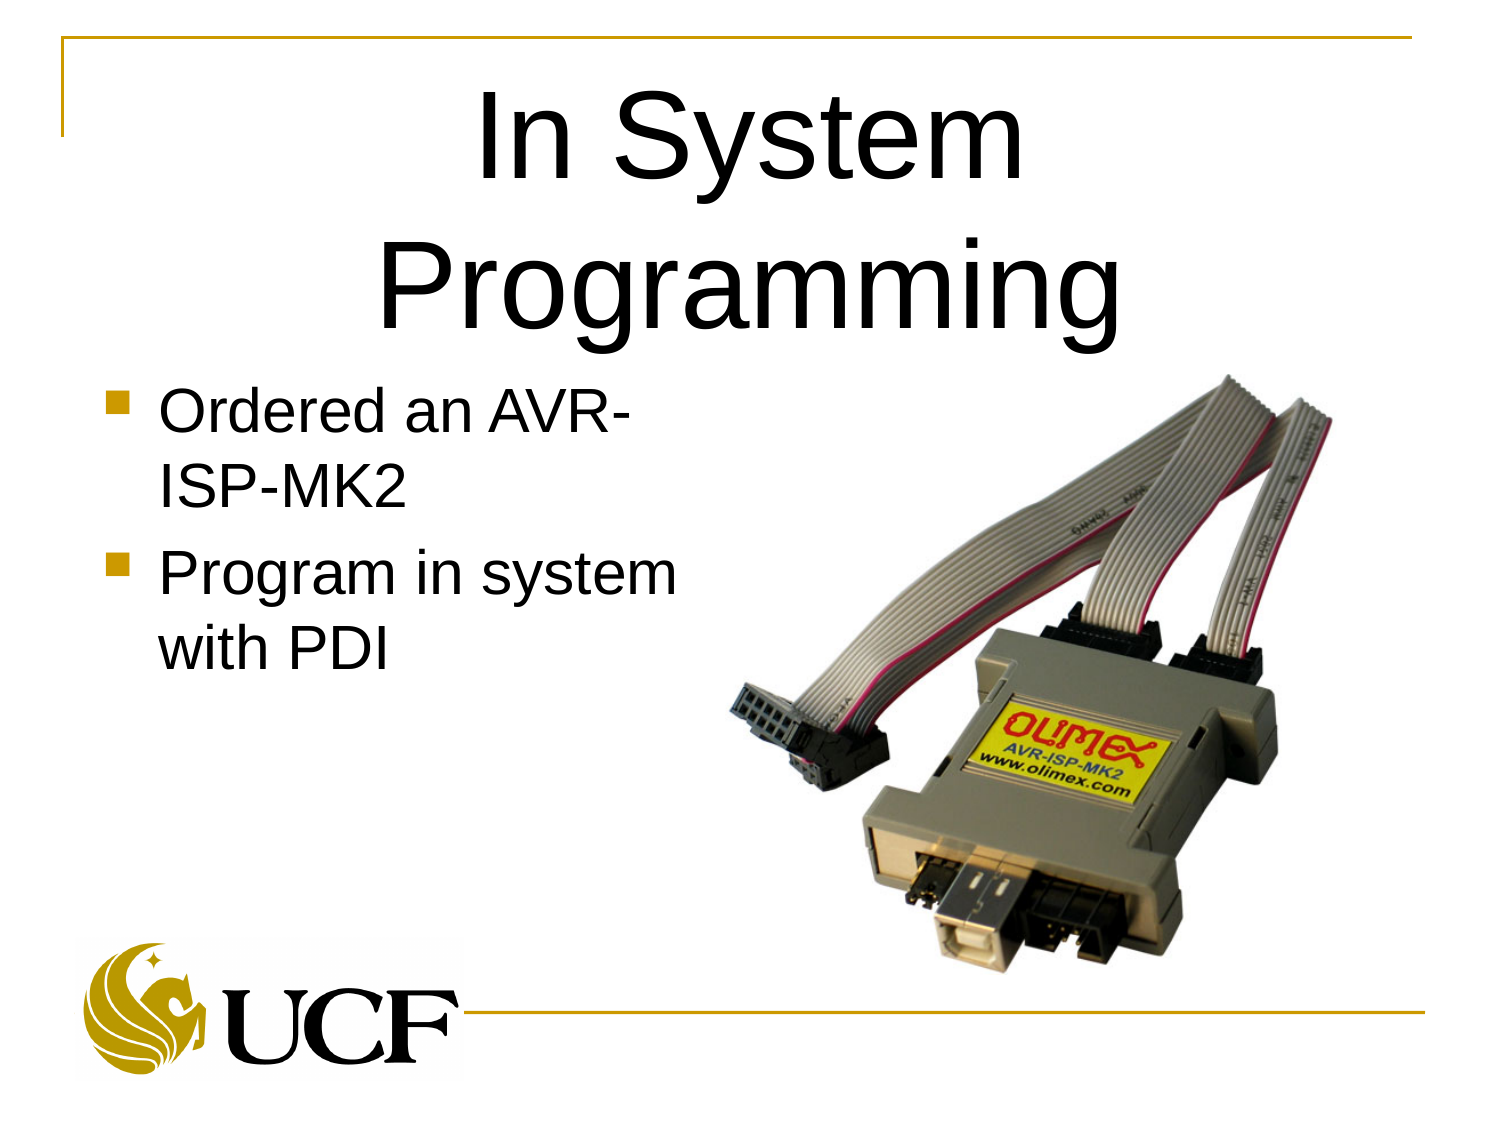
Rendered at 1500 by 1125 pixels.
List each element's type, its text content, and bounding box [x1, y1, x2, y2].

picture [74, 937, 464, 1082]
list Ordered an AVR-ISP-MK2 Program in system with PDI [87, 362, 750, 1038]
picture [724, 374, 1342, 976]
title In System Programming [75, 45, 1425, 233]
